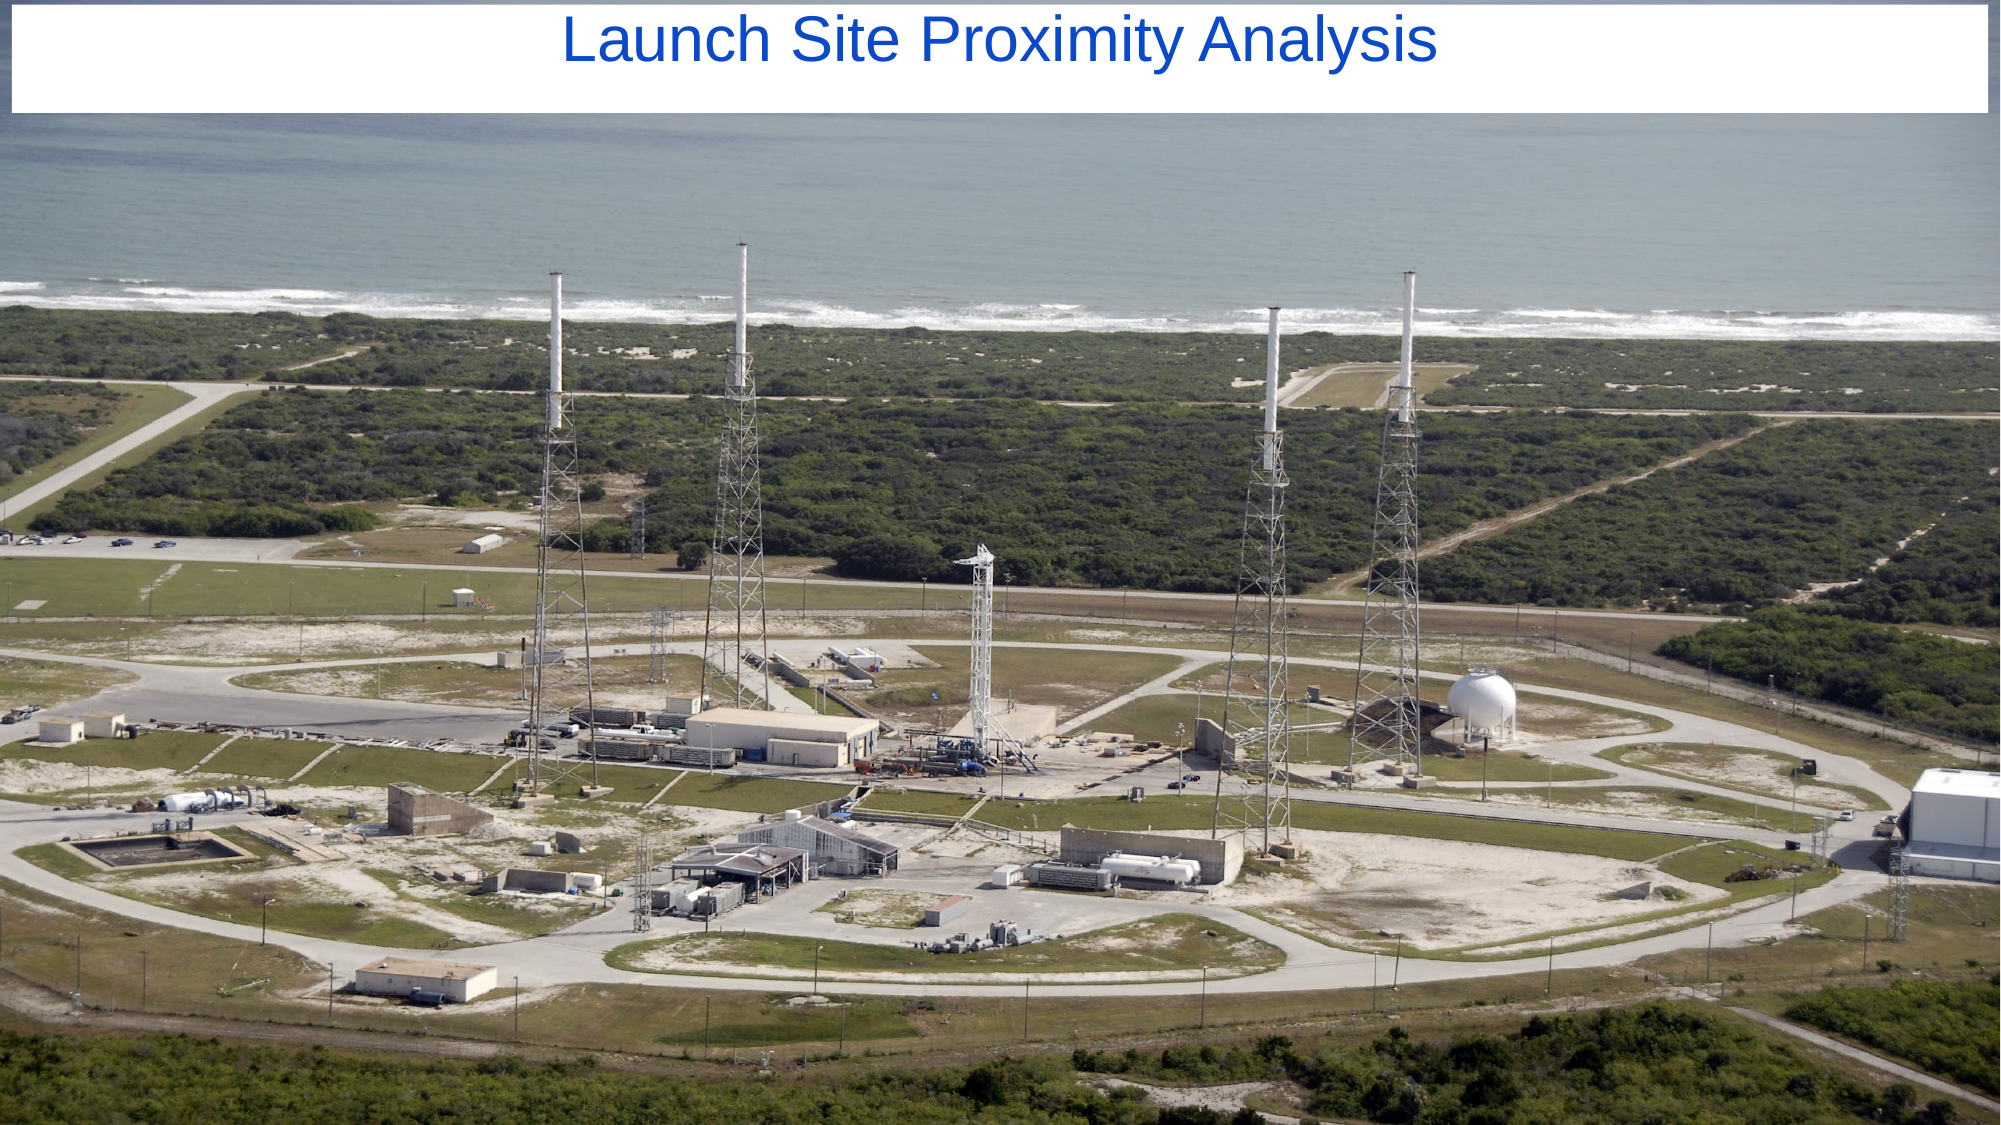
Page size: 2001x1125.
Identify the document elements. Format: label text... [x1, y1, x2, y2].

text_box Launch Site Proximity Analysis [11, 4, 1989, 113]
picture [0, 0, 2001, 1125]
